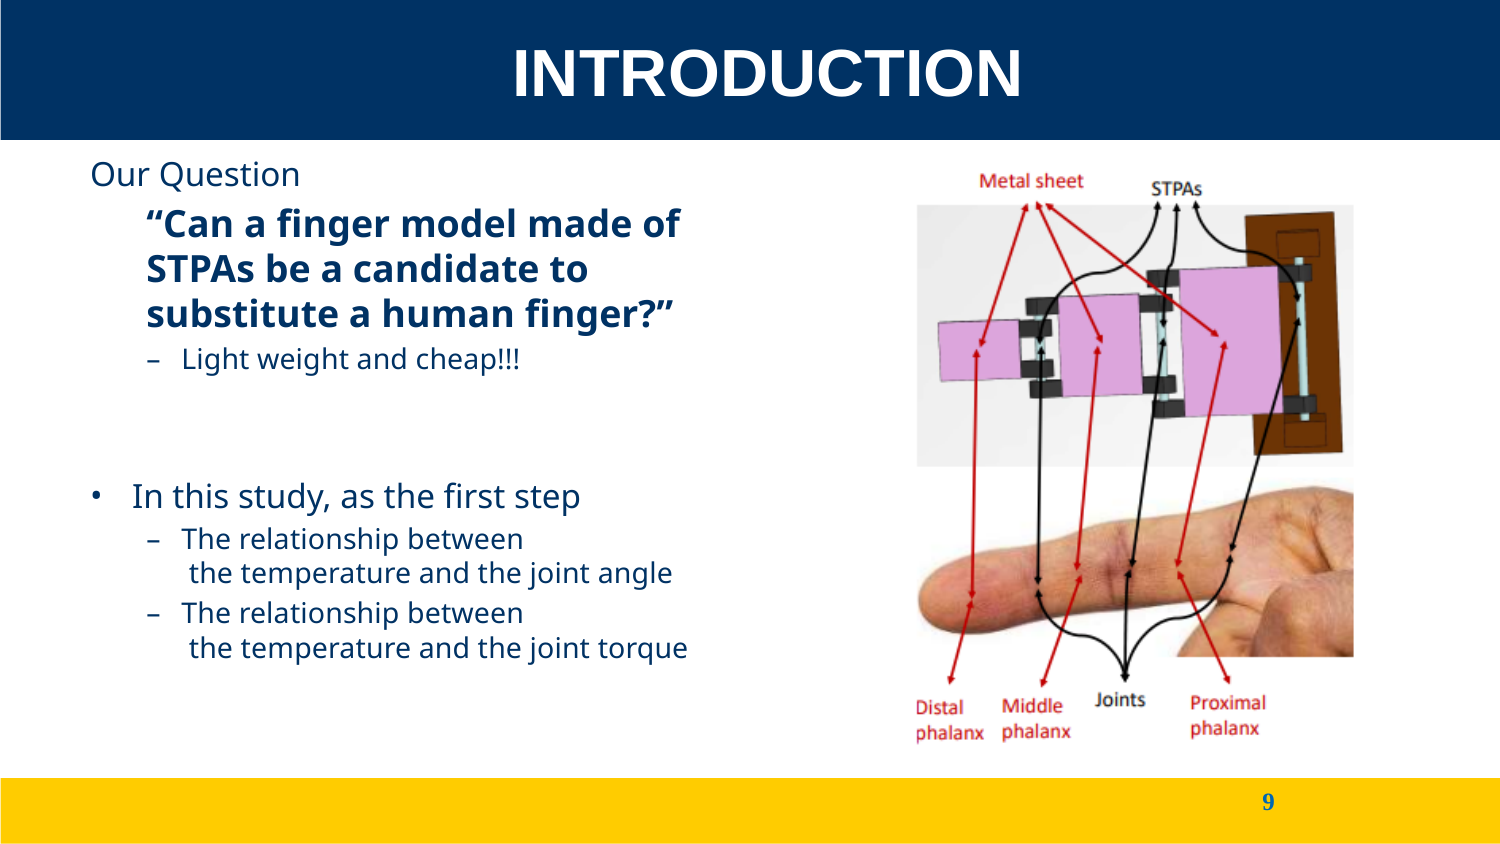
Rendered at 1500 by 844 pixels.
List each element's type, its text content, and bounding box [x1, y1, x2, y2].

picture [884, 145, 1392, 763]
list Our Question “Can a finger model made of STPAs be a candidate to substitute a human finger?” Light weight and cheap!!! In this study, as the first step The relationship between the temperature and the joint angle The relationship between the temperature and the joint torque [75, 145, 800, 779]
slide_number ‹#› [1112, 778, 1425, 835]
title INTRODUCTION [129, 0, 1408, 141]
